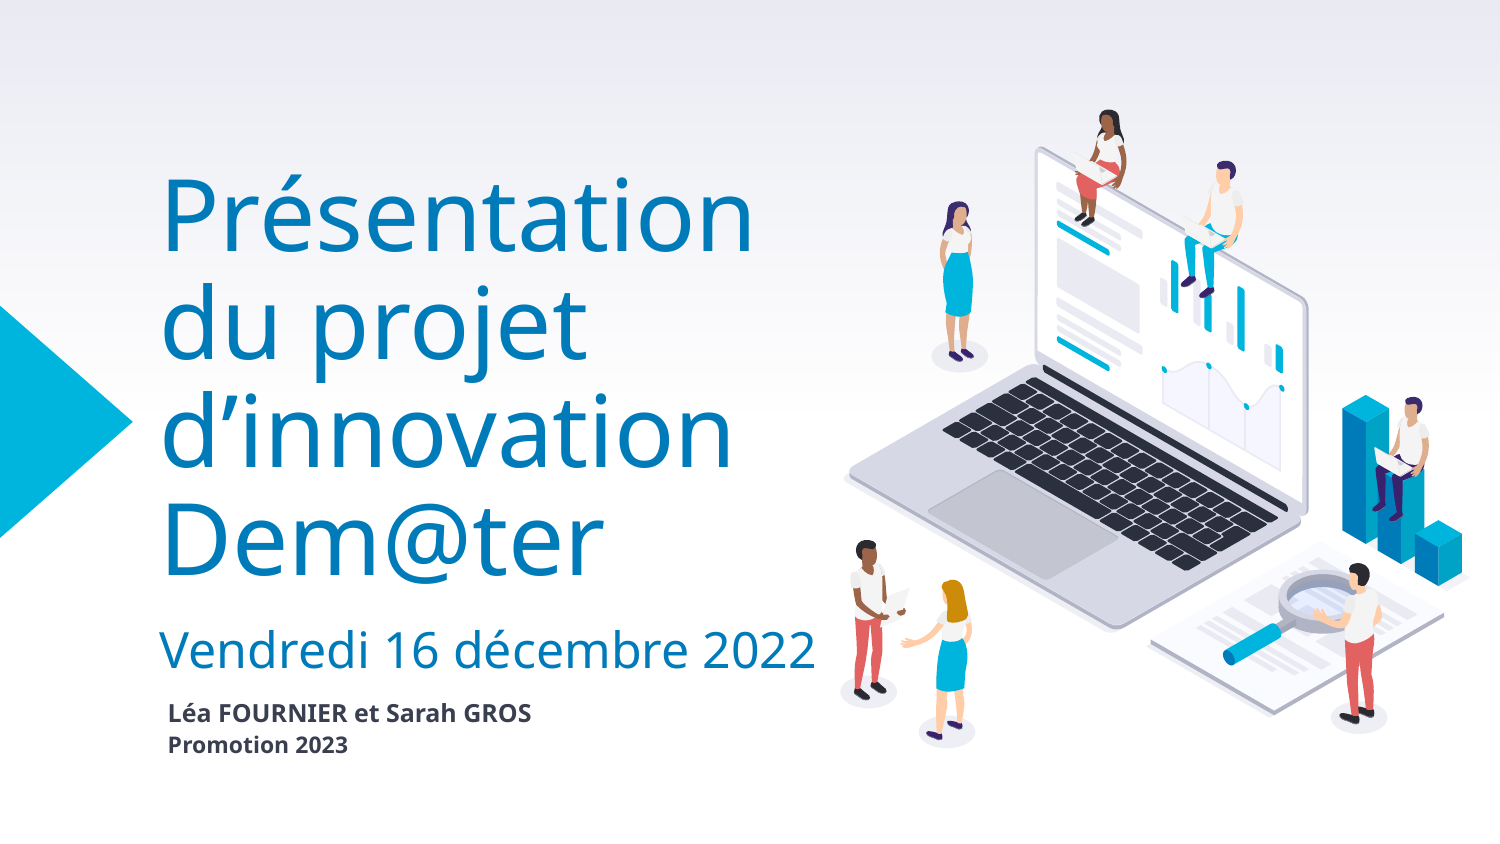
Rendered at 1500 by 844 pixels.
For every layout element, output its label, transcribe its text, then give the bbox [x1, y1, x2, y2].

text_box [839, 109, 1471, 749]
title Présentation du projet d’innovation Dem@ter Vendredi 16 décembre 2022 [159, 148, 834, 695]
list Léa FOURNIER et Sarah GROS Promotion 2023 [167, 695, 668, 791]
